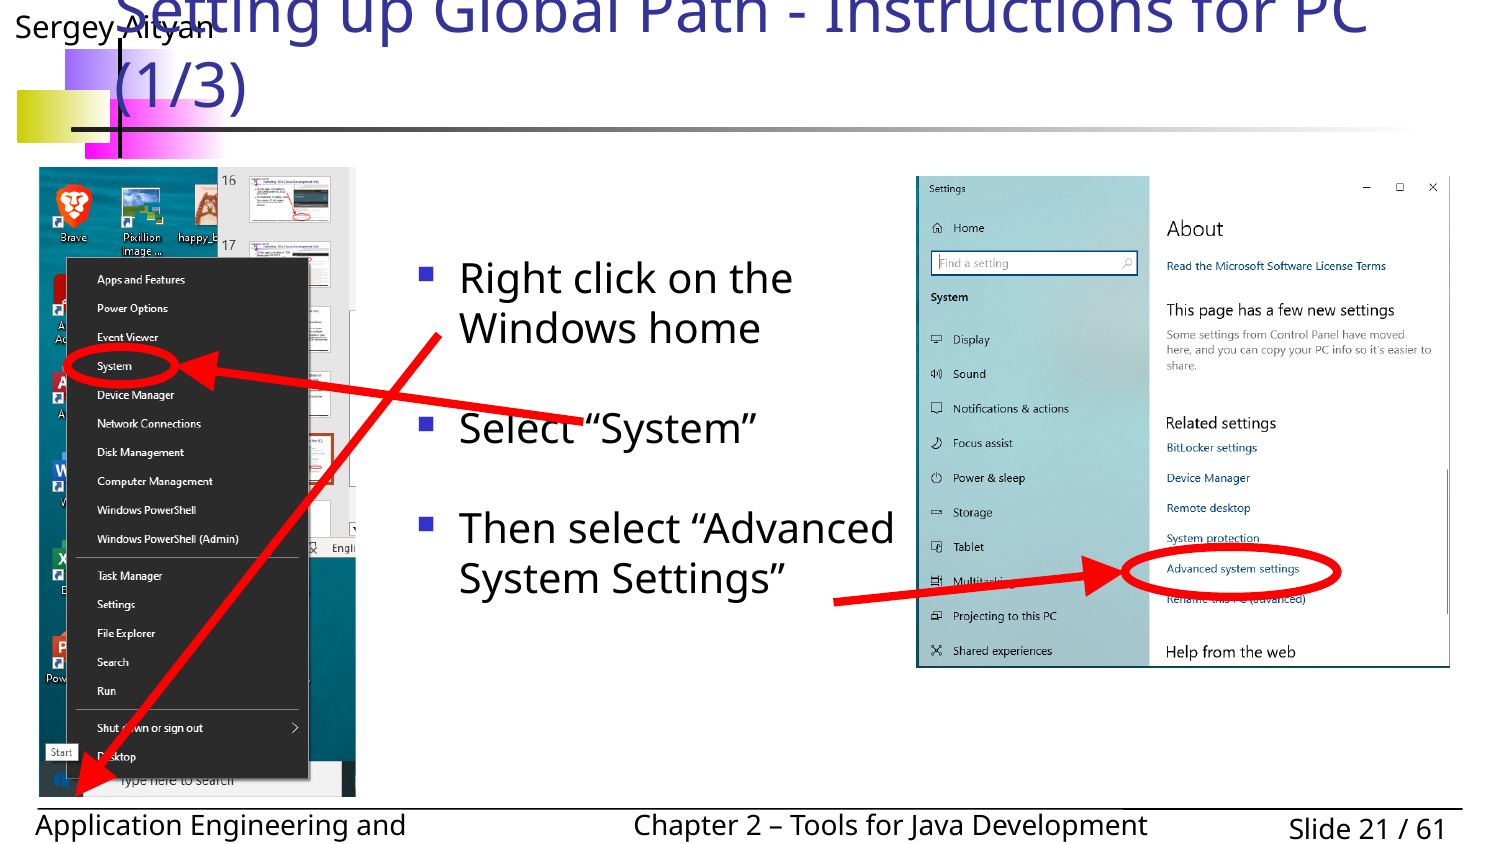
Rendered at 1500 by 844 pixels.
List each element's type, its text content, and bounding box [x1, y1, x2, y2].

picture [38, 166, 356, 798]
picture [54, 525, 61, 532]
picture [916, 176, 1451, 668]
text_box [174, 365, 584, 423]
list Right click on the Windows home Select “System” Then select “Advanced System Settings” [401, 244, 922, 774]
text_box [833, 571, 1126, 603]
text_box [74, 334, 440, 798]
title Setting up Global Path - Instructions for PC (1/3) [99, 46, 1500, 128]
